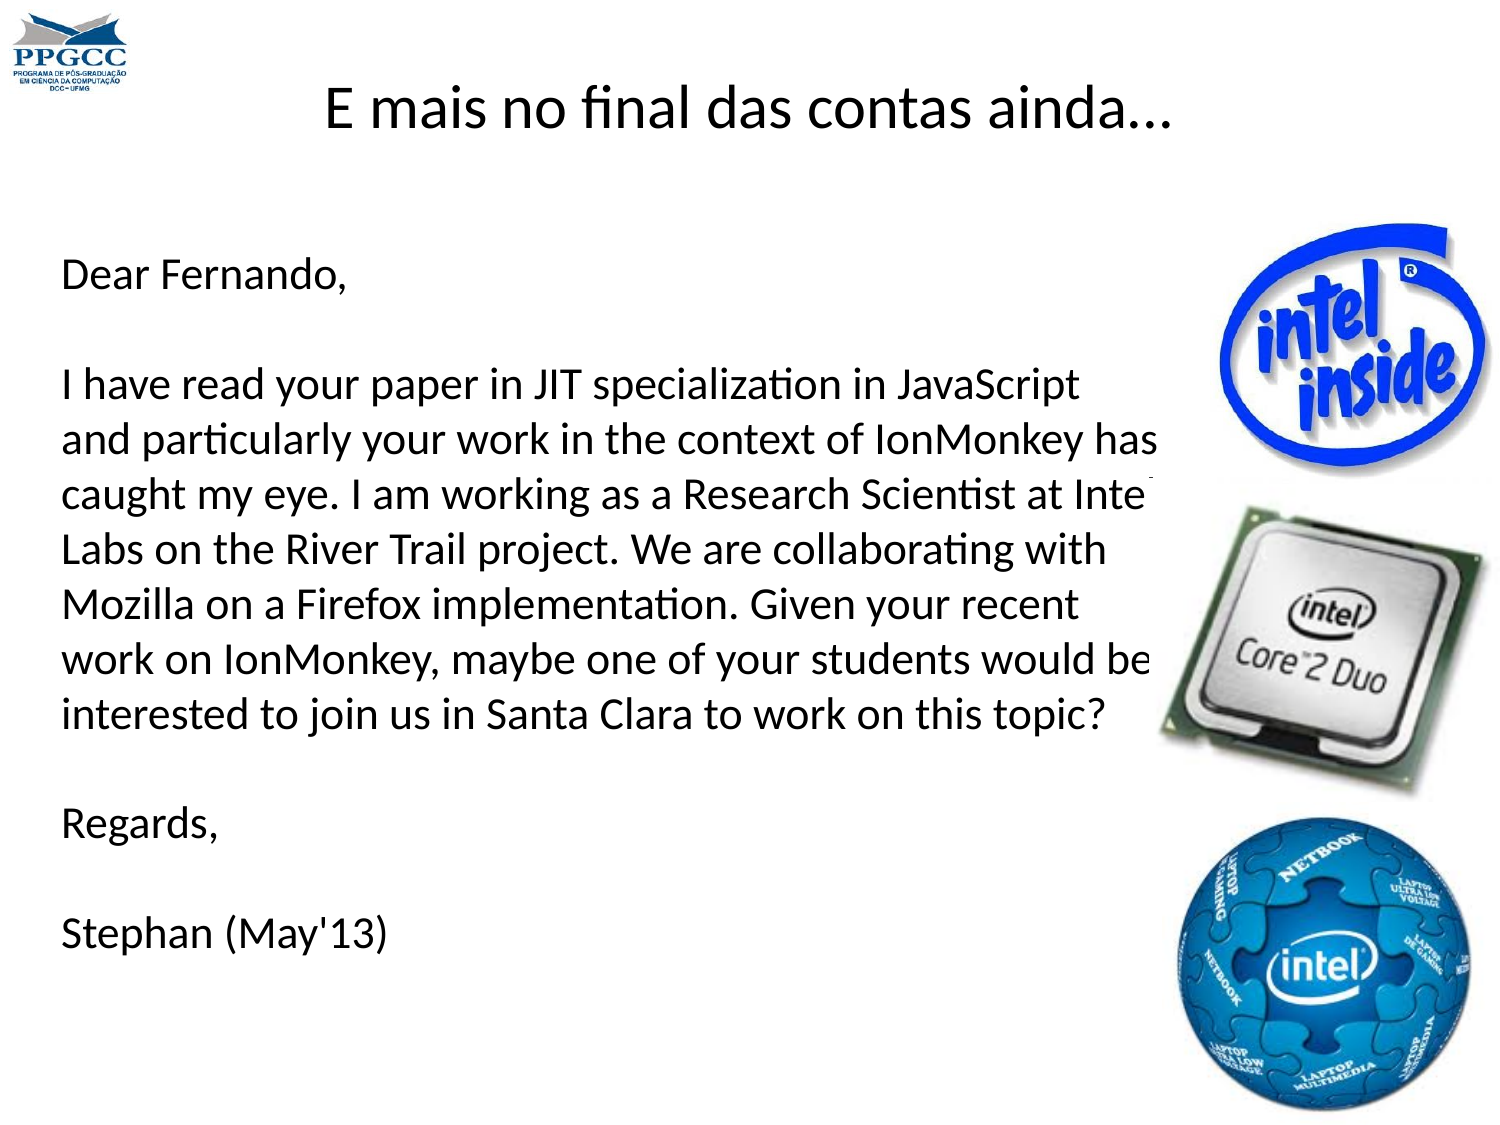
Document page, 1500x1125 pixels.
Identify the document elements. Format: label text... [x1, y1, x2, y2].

text_box Dear Fernando, I have read your paper in JIT specialization in JavaScript and particularly your work in the context of IonMonkey has caught my eye. I am working as a Research Scientist at Intel Labs on the River Trail project. We are collaborating with Mozilla on a Firefox implementation. Given your recent work on IonMonkey, maybe one of your students would be interested to join us in Santa Clara to work on this topic? Regards, Stephan (May'13) [46, 236, 1175, 966]
title E mais no final das contas ainda... [75, 45, 1425, 163]
picture [9, 9, 130, 94]
picture [1149, 214, 1500, 1125]
